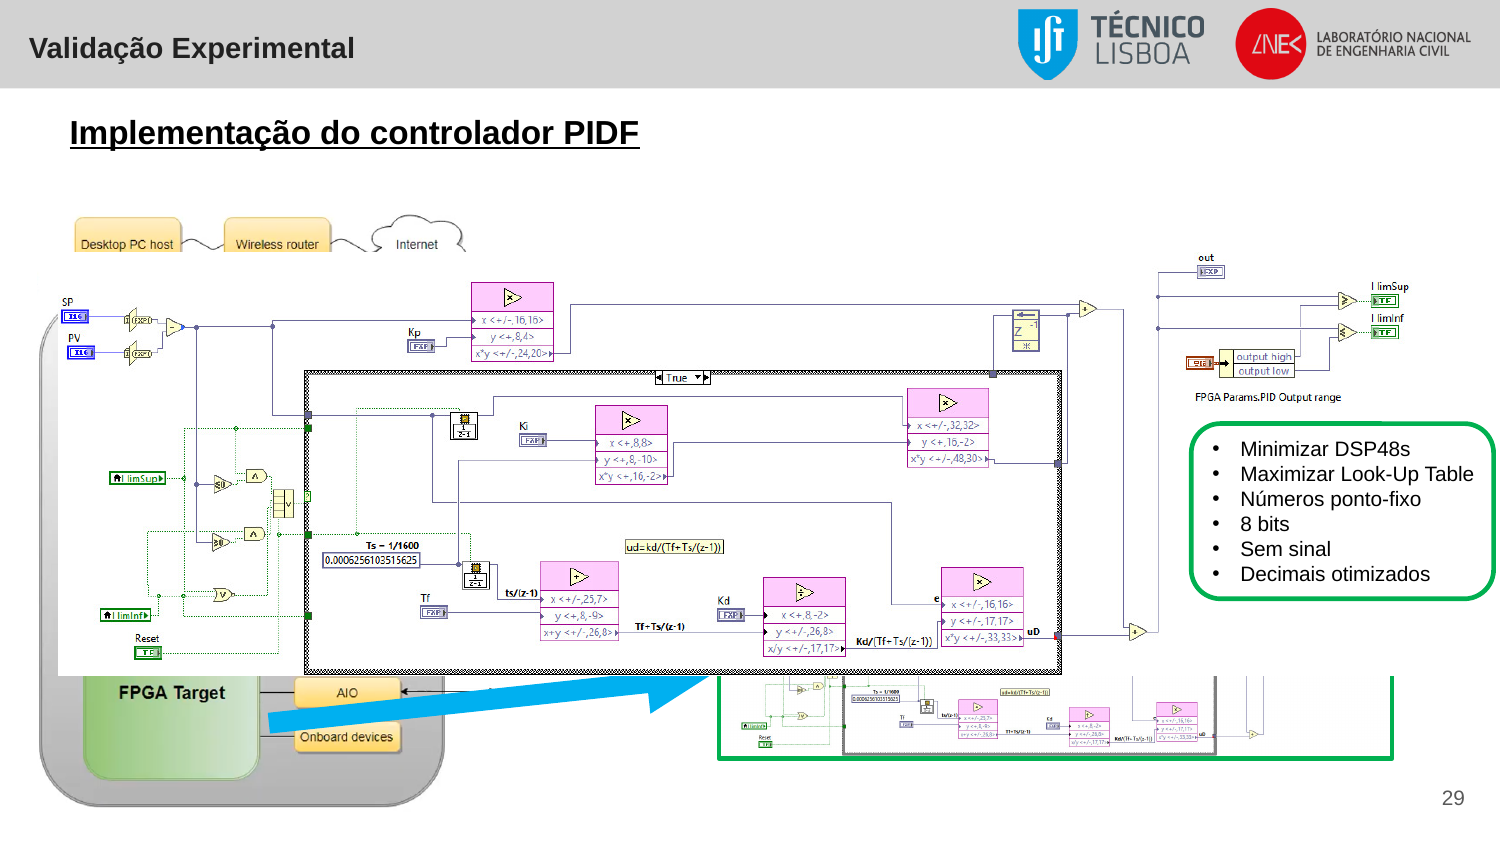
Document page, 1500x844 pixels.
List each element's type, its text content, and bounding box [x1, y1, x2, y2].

picture [1045, 17, 1050, 62]
picture [36, 212, 1414, 812]
picture [1054, 29, 1063, 50]
text_box Validação Experimental [13, 14, 656, 79]
slide_number 29 [1389, 764, 1480, 830]
picture [1035, 29, 1039, 50]
text_box [1419, 421, 1496, 601]
picture [1235, 8, 1471, 80]
text_box [0, 0, 1500, 91]
text_box Minimizar DSP48s Maximizar Look-Up Table Números ponto-fixo 8 bits Sem sinal Decimais otimizados [1485, 428, 1500, 593]
picture [1017, 8, 1207, 80]
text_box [268, 685, 710, 724]
text_box Implementação do controlador PIDF [0, 104, 710, 160]
